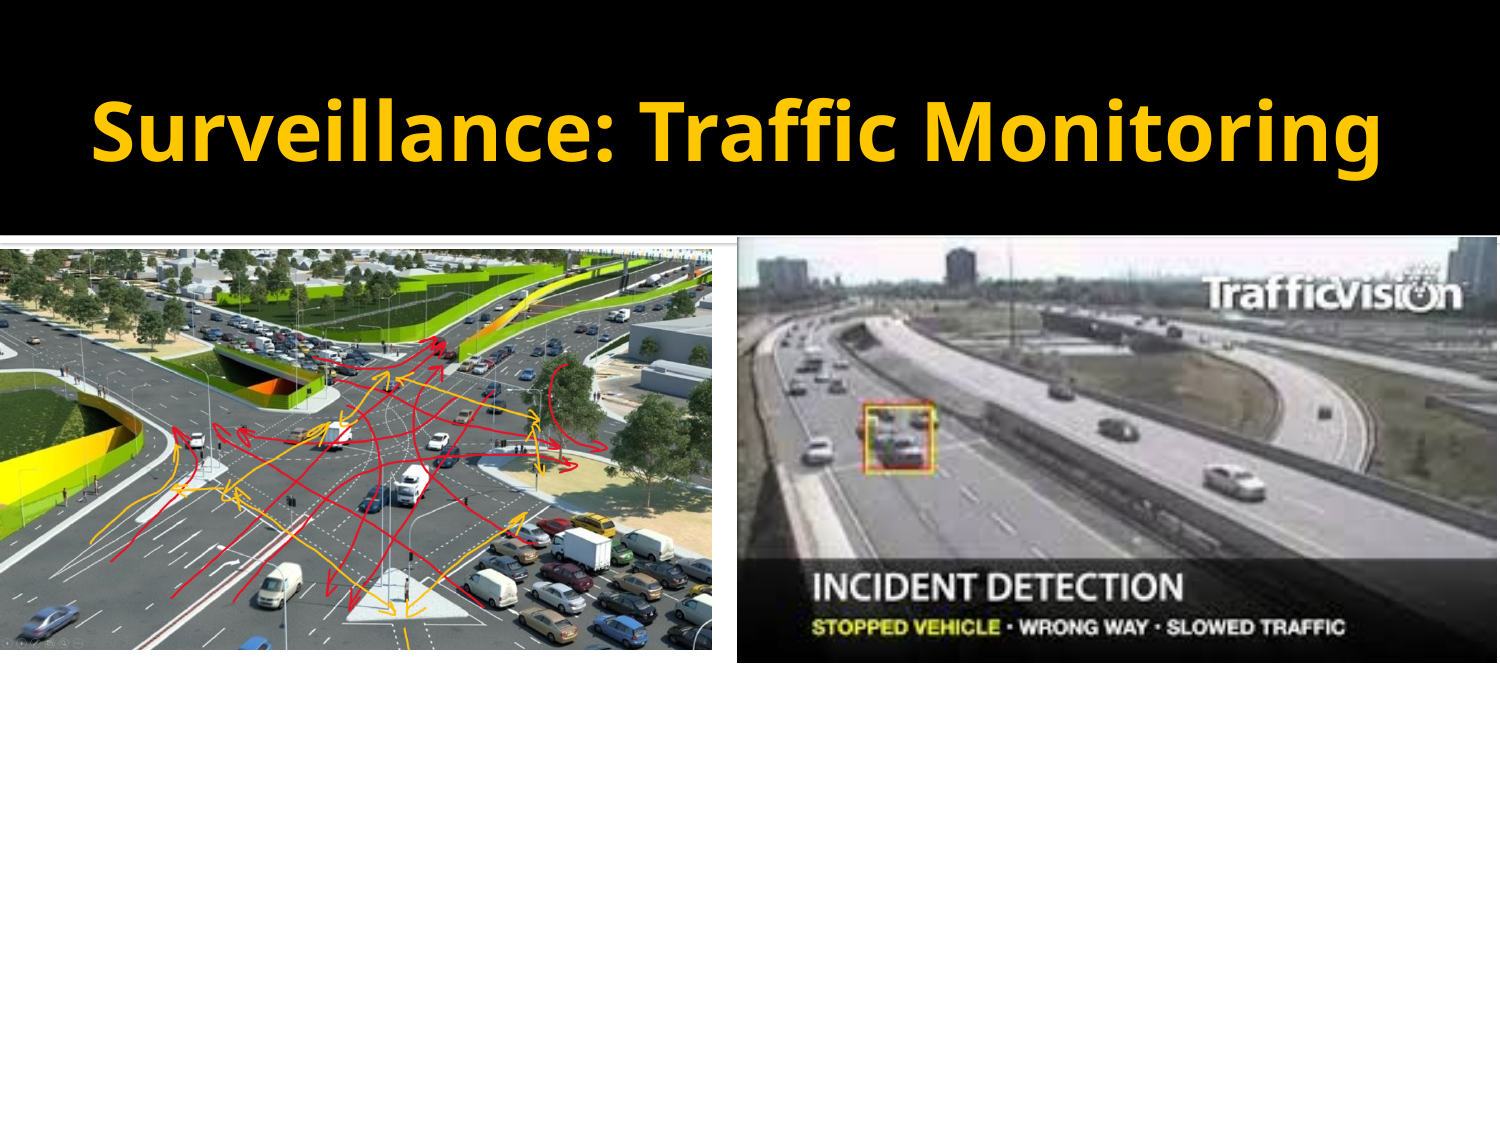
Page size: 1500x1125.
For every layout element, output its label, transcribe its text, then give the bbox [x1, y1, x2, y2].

picture [737, 237, 1497, 663]
title Surveillance: Traffic Monitoring [75, 25, 1425, 231]
picture [0, 249, 712, 651]
